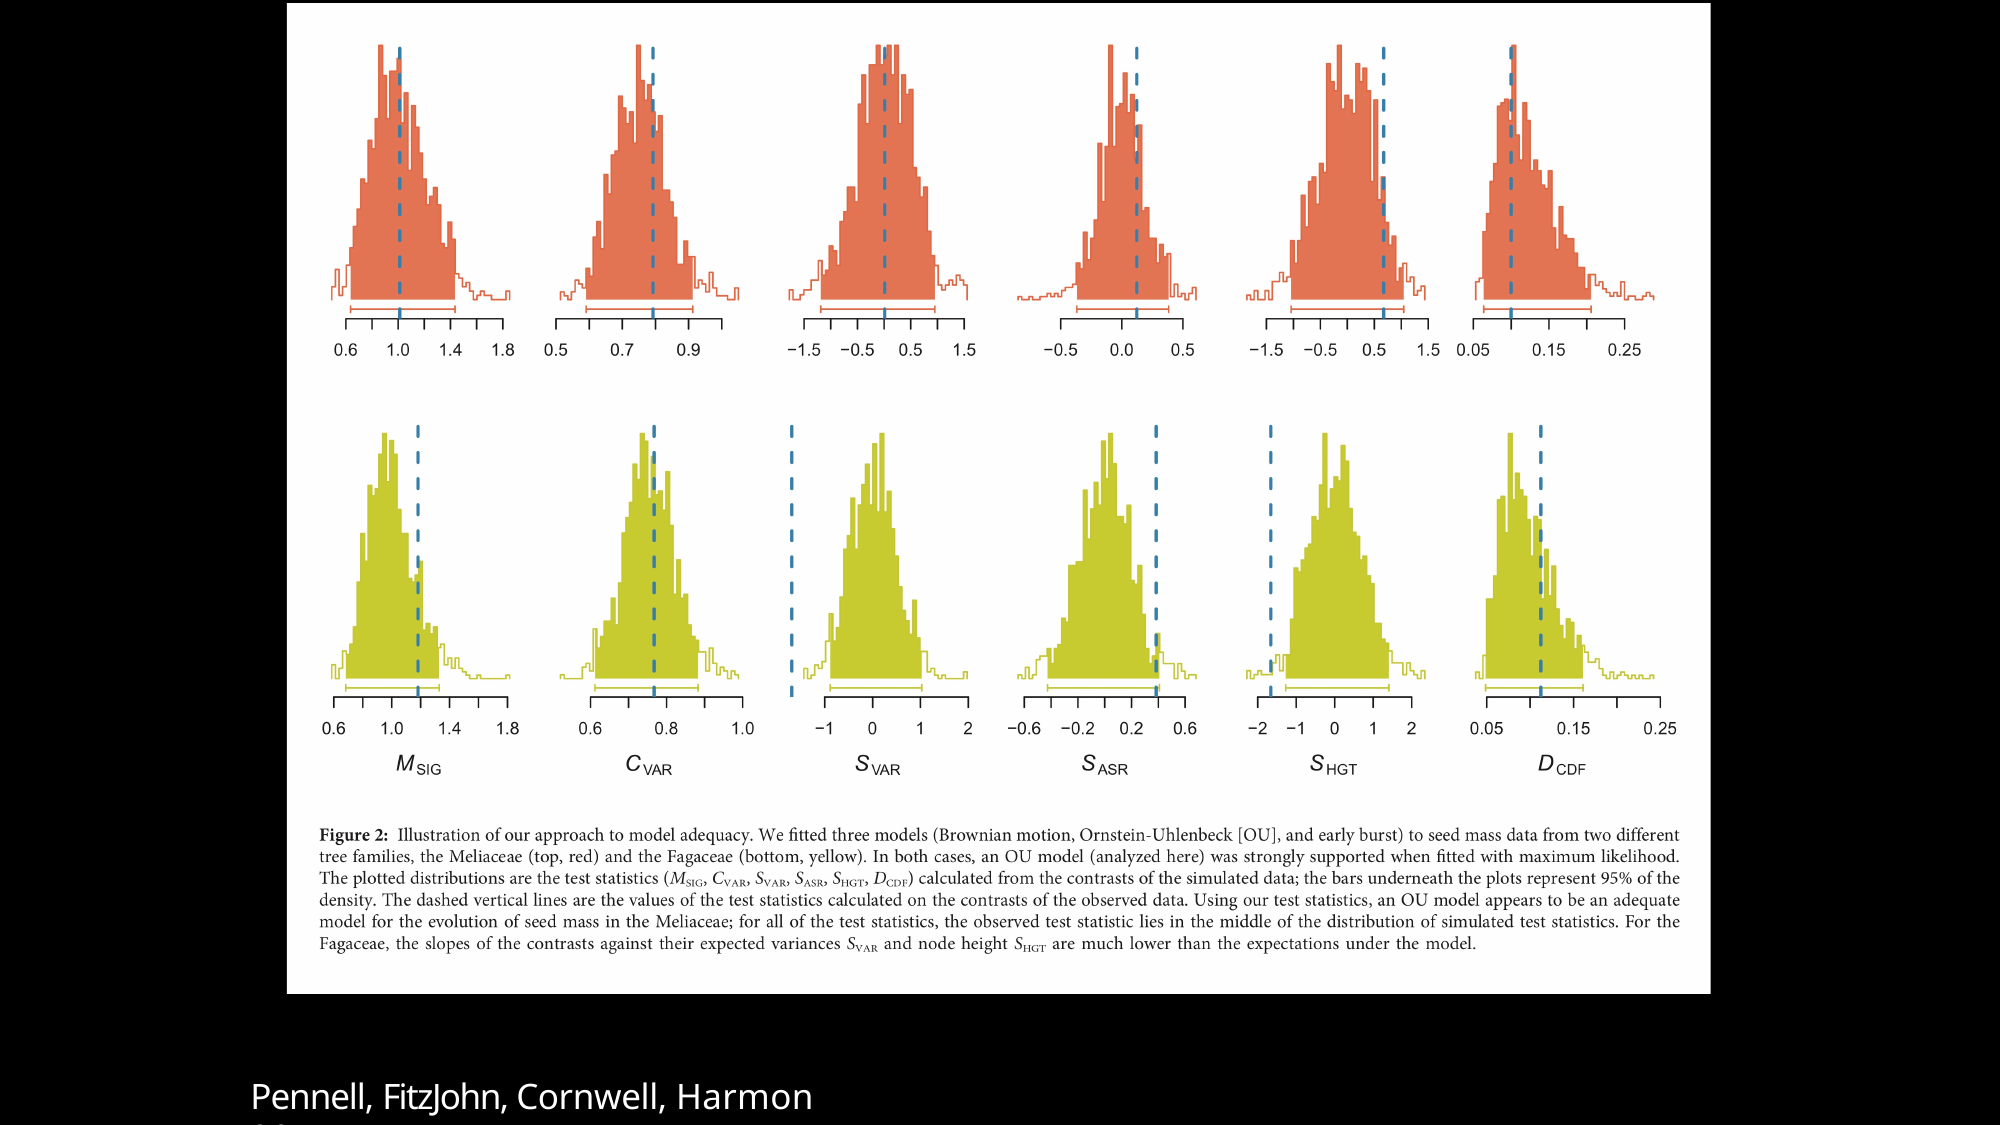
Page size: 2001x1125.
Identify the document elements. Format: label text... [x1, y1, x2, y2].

text_box [286, 3, 1711, 994]
text_box Pennell, FitzJohn, Cornwell, Harmon 2015 [248, 1075, 896, 1125]
